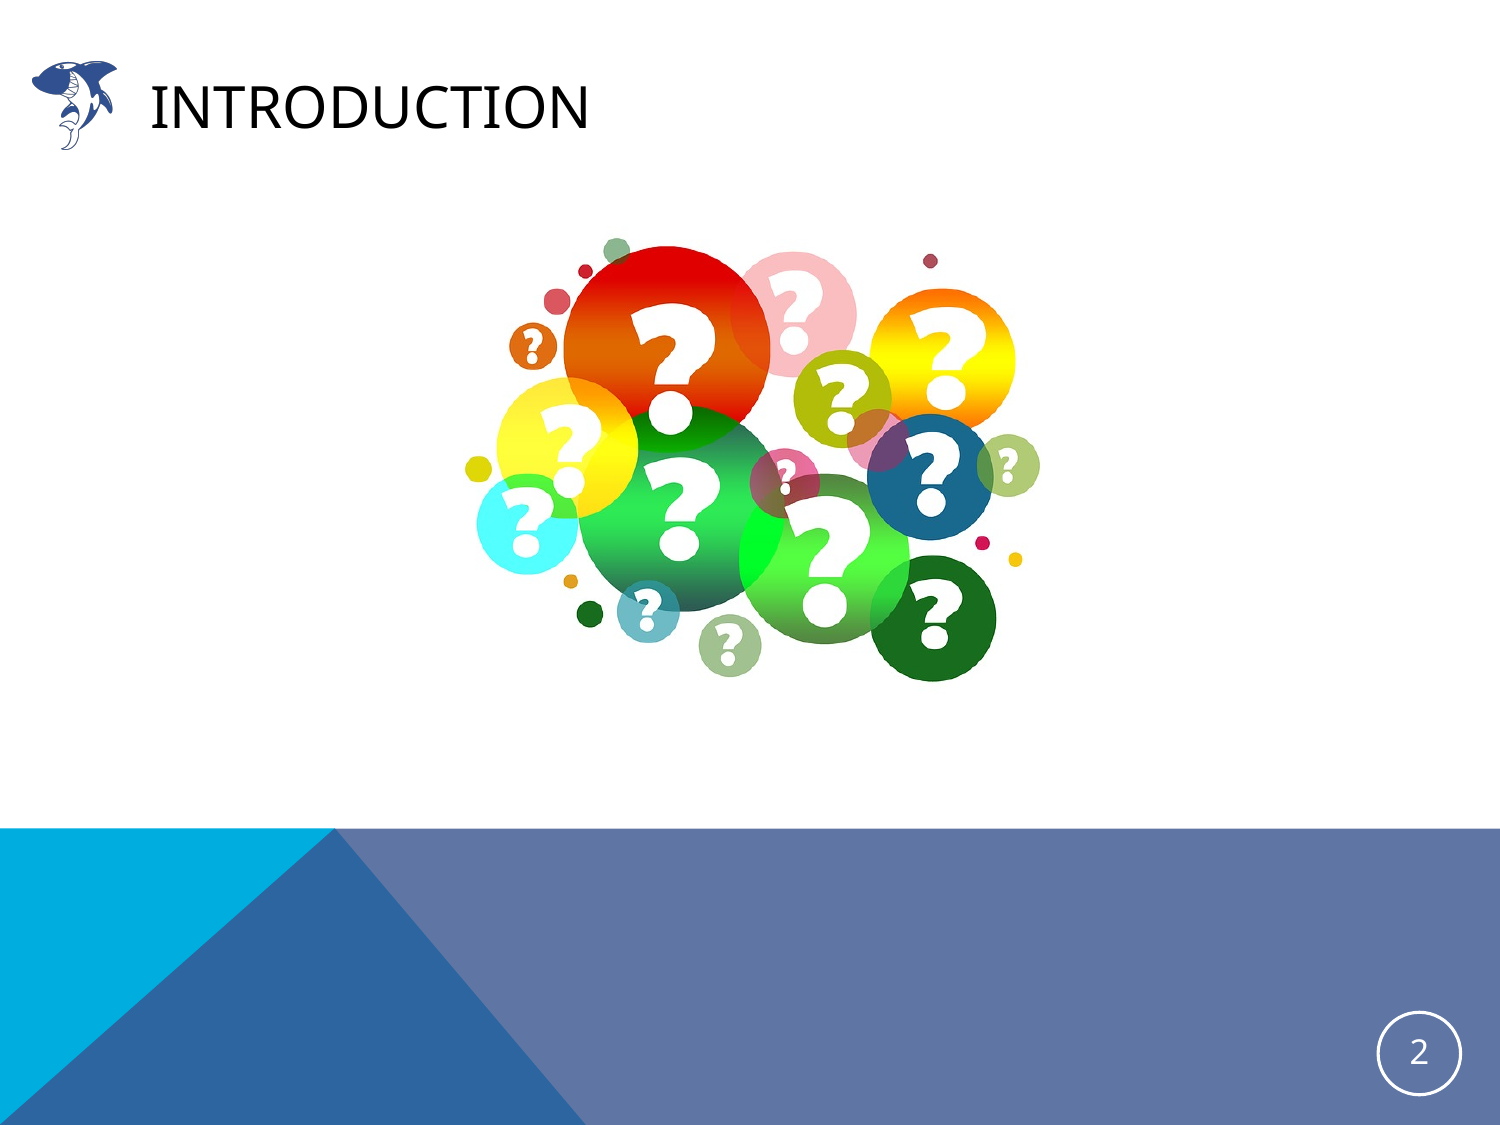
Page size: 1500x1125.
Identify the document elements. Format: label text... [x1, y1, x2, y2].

slide_number 2 [1376, 1010, 1463, 1097]
picture [338, 183, 1166, 735]
picture [30, 61, 120, 151]
title Introduction [135, 60, 1369, 150]
